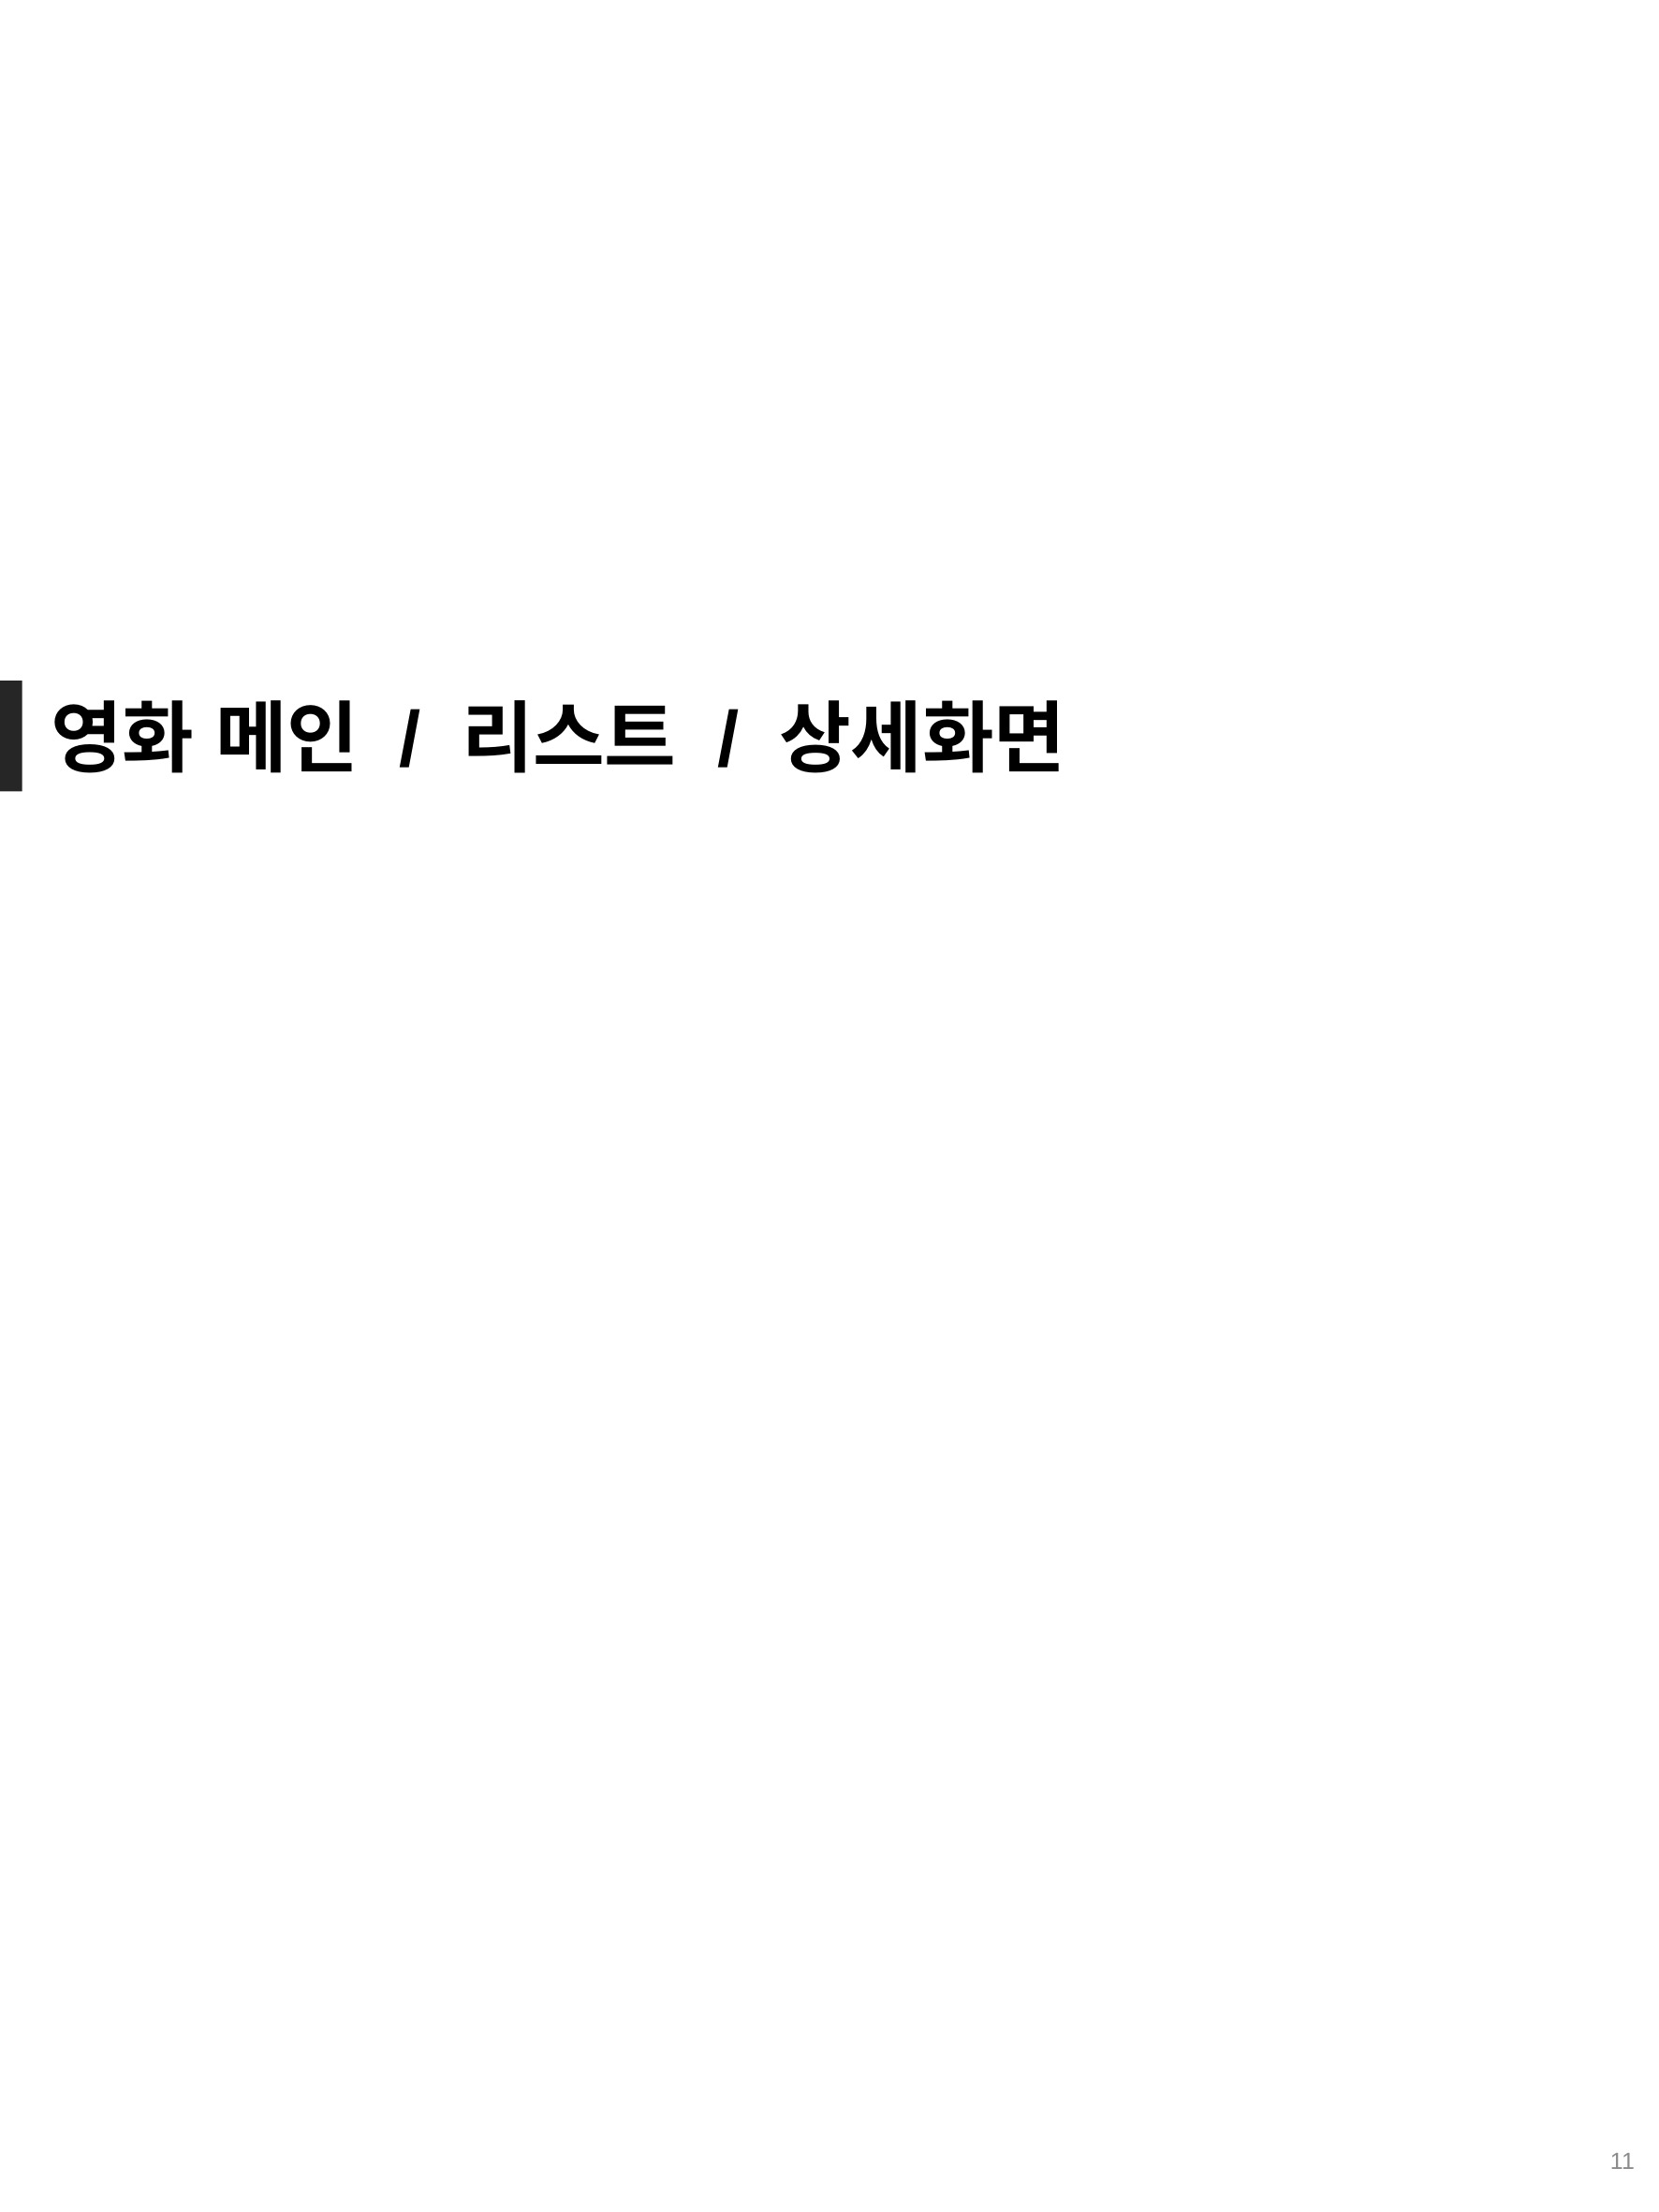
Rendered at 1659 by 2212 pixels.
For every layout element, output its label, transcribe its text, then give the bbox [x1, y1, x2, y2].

slide_number 11 [1526, 2133, 1658, 2187]
text_box [0, 679, 24, 793]
text_box 영화 메인 / 리스트 / 상세화면 [49, 639, 1495, 831]
